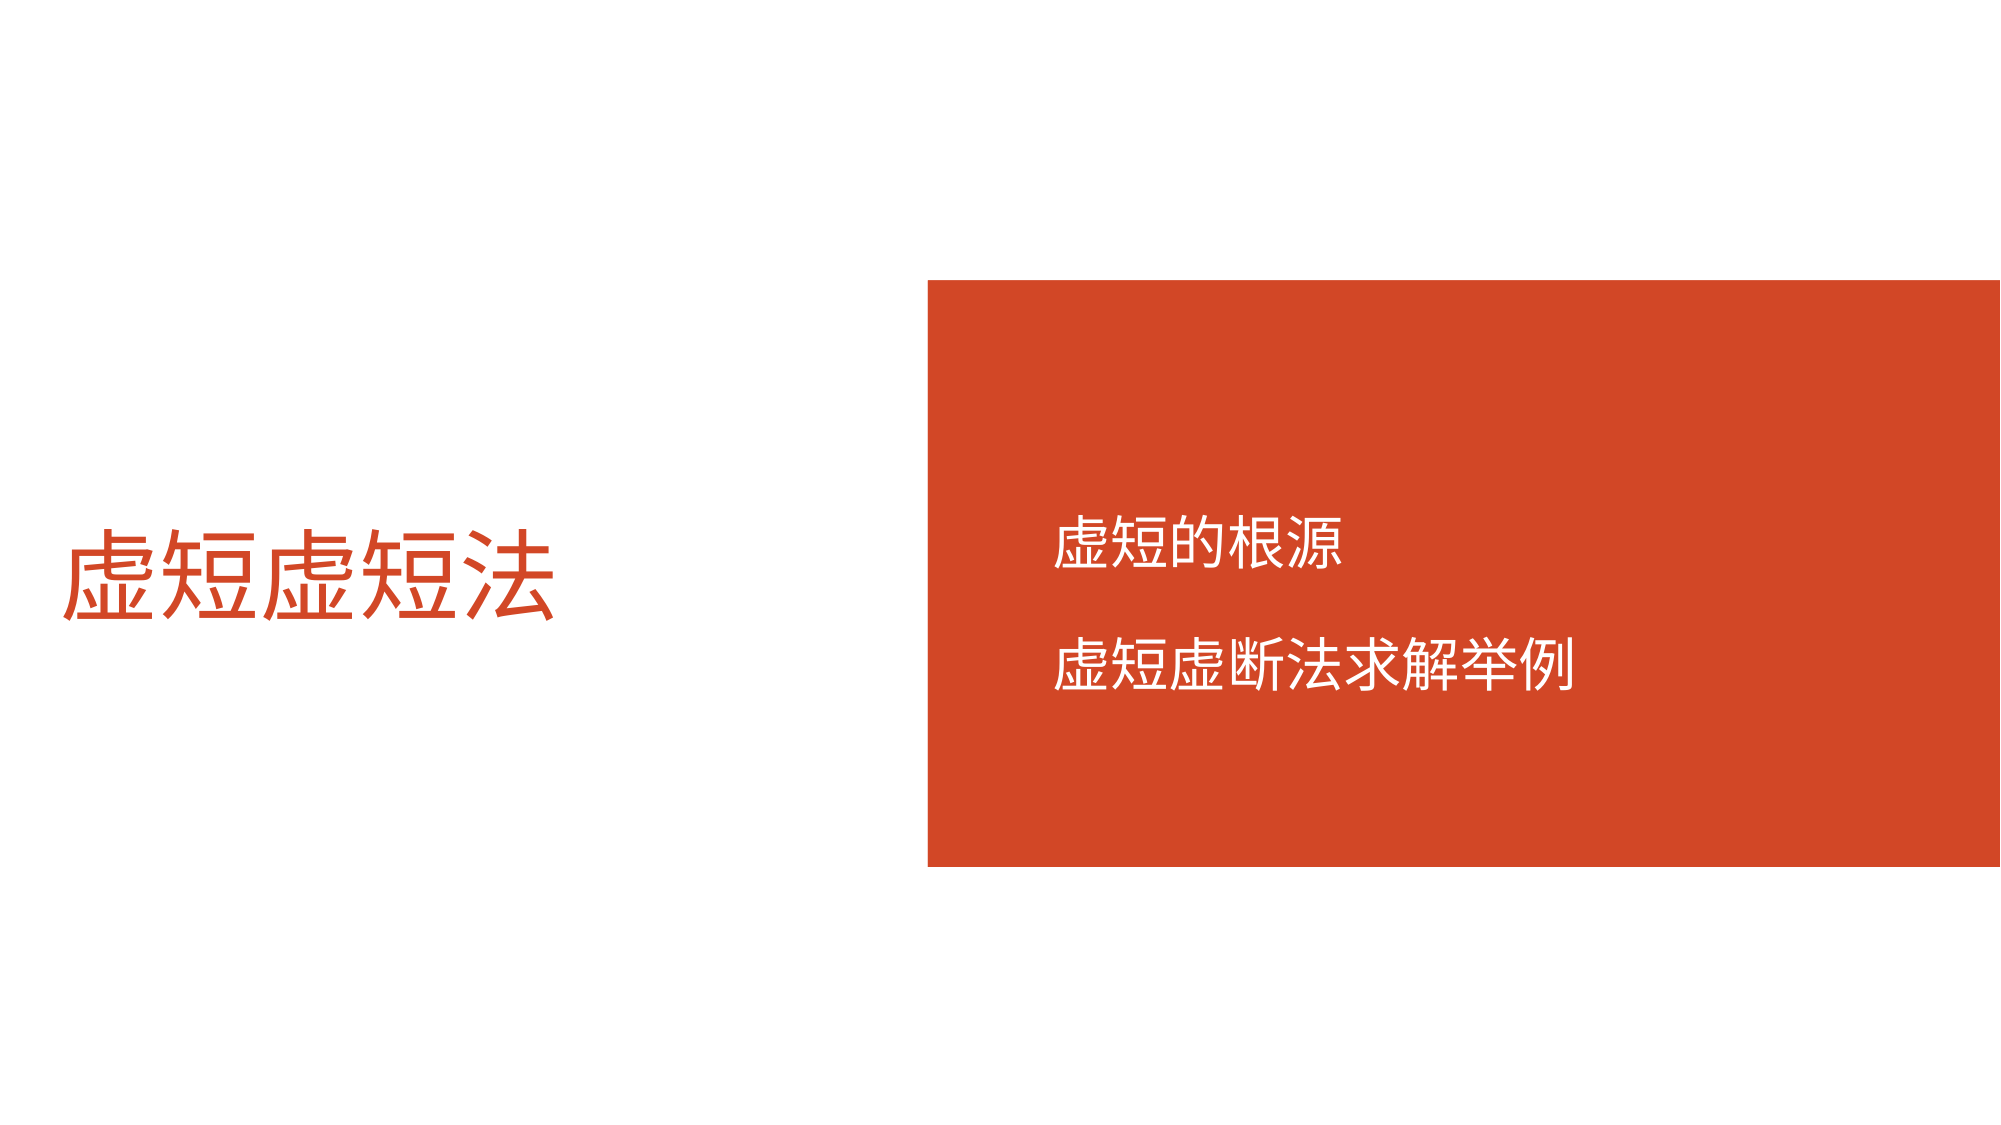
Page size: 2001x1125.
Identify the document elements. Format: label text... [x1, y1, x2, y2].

list 虚短的根源 虚短虚断法求解举例 [1037, 323, 1902, 847]
title 虚短虚短法 [44, 394, 912, 753]
